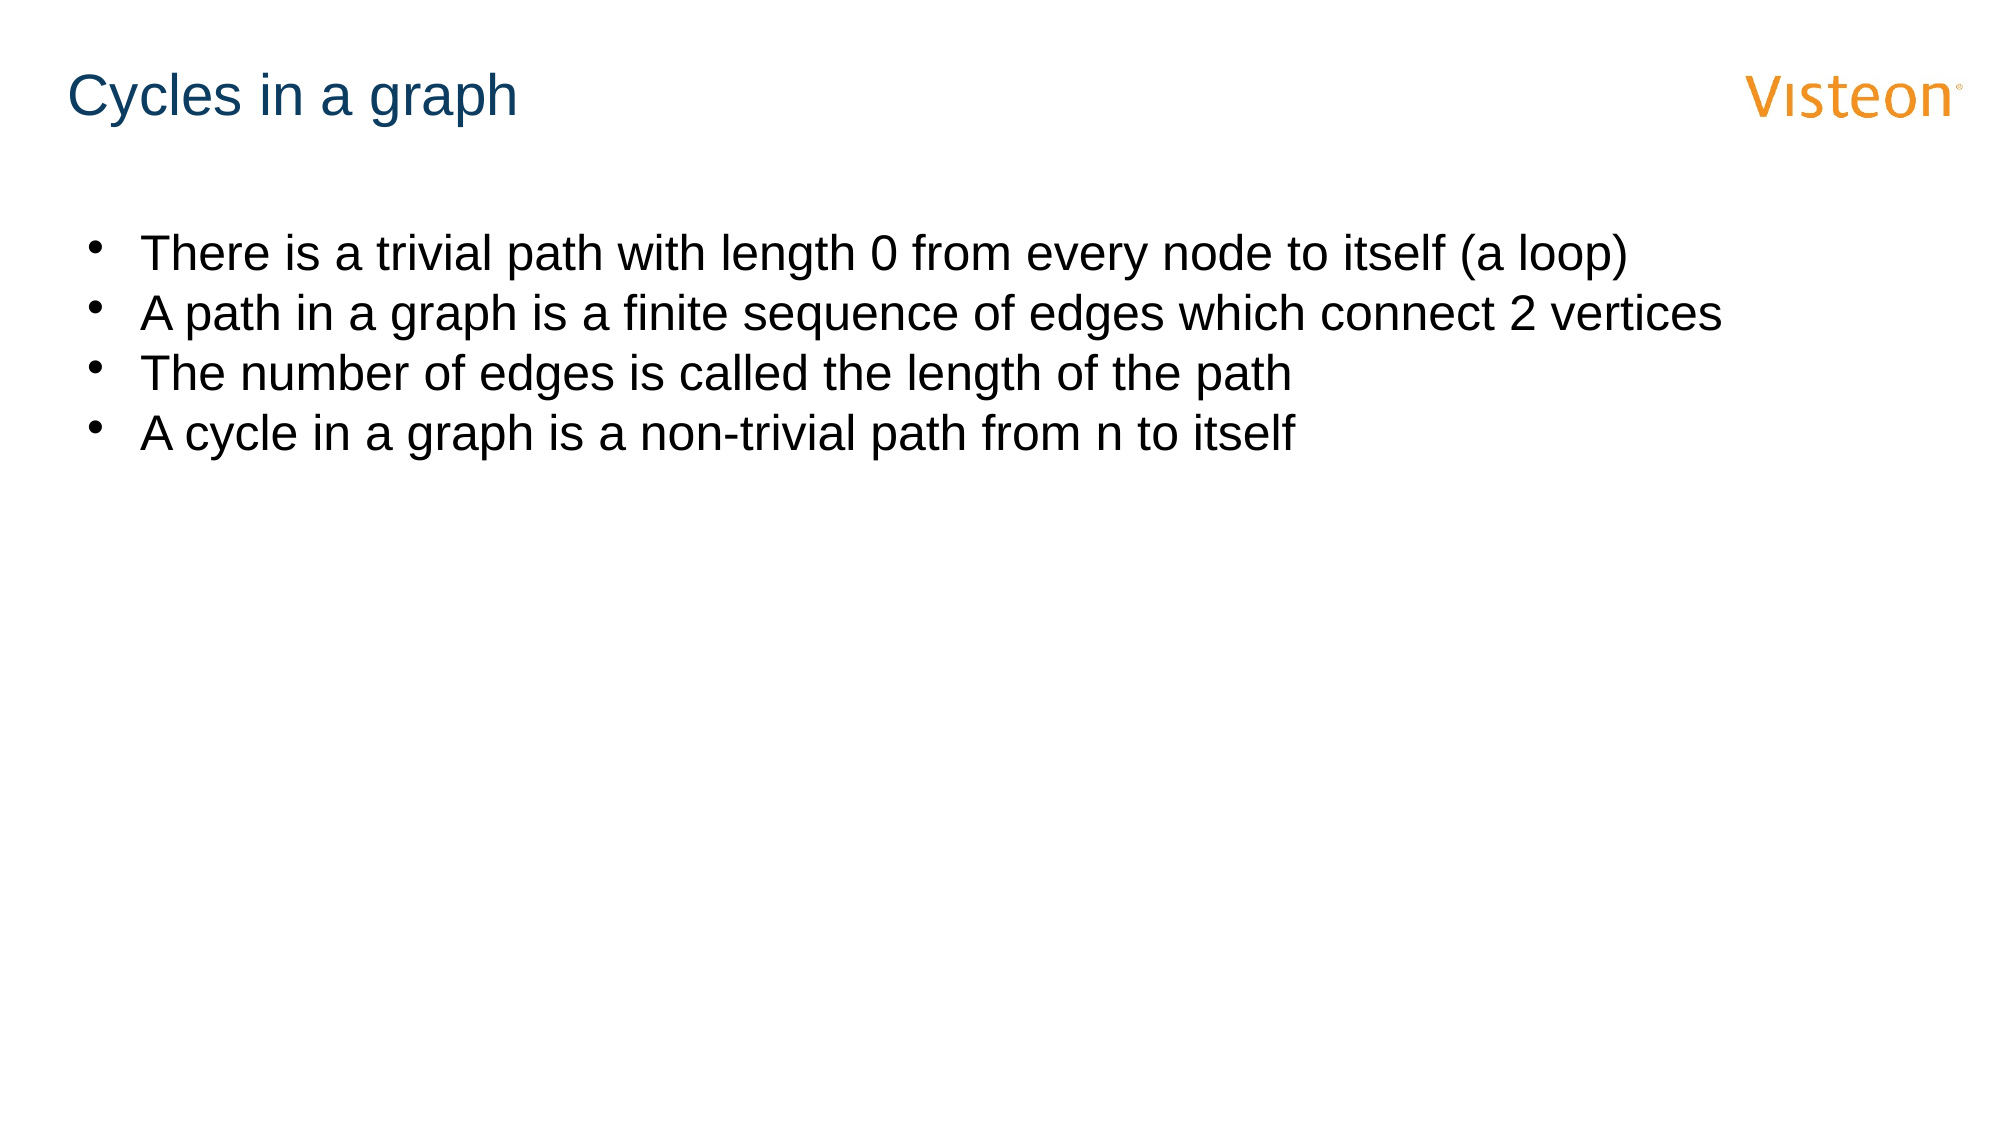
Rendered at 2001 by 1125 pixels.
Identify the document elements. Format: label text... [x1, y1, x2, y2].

picture [1738, 64, 1969, 129]
text_box Cycles in a graph [60, 30, 1715, 163]
text_box There is a trivial path with length 0 from every node to itself (a loop) A path in a graph is a finite sequence of edges which connect 2 vertices The number of edges is called the length of the path A cycle in a graph is a non-trivial path from n to itself [61, 212, 1864, 1001]
